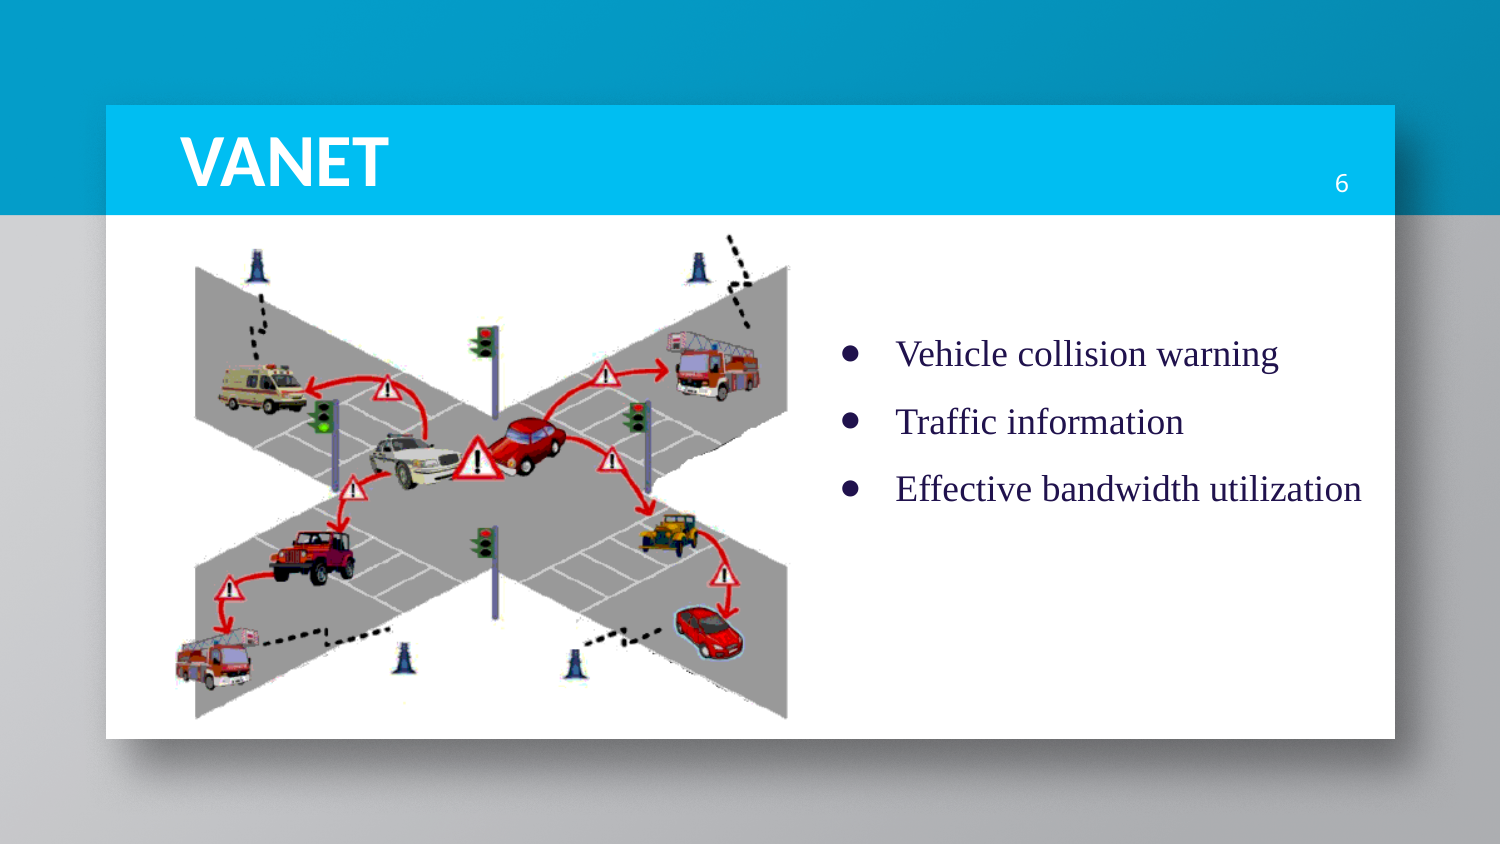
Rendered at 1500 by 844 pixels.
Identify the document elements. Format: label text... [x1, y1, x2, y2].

title VANET [165, 106, 1273, 217]
list Vehicle collision warning Traffic information Effective bandwidth utilization [805, 291, 1398, 690]
picture [0, 216, 1500, 844]
slide_number ‹#› [1273, 106, 1364, 217]
